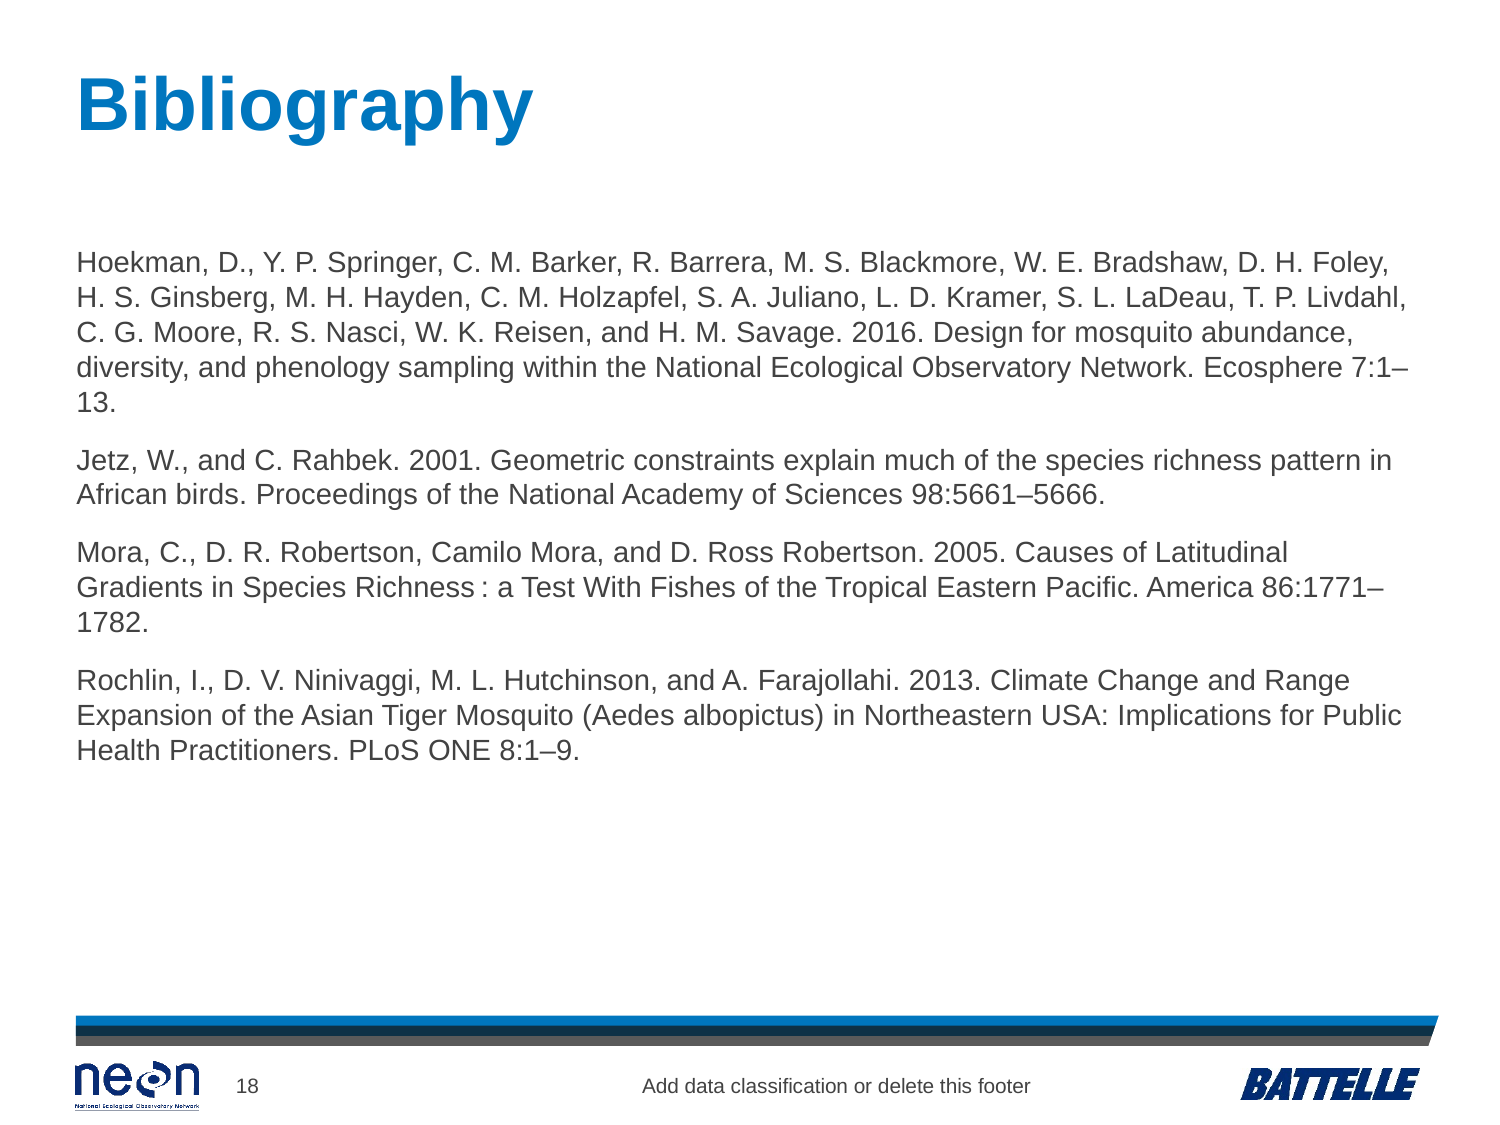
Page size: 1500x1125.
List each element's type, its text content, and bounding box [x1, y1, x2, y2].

footer Add data classification or delete this footer [446, 1068, 1227, 1103]
picture [1240, 1068, 1420, 1100]
picture [75, 1061, 199, 1111]
slide_number 18 [235, 1068, 328, 1102]
title Bibliography [76, 68, 1424, 227]
list Hoekman, D., Y. P. Springer, C. M. Barker, R. Barrera, M. S. Blackmore, W. E. Bradshaw, D. H. Foley, H. S. Ginsberg, M. H. Hayden, C. M. Holzapfel, S. A. Juliano, L. D. Kramer, S. L. LaDeau, T. P. Livdahl, C. G. Moore, R. S. Nasci, W. K. Reisen, and H. M. Savage. 2016. Design for mosquito abundance, diversity, and phenology sampling within the National Ecological Observatory Network. Ecosphere 7:1–13. Jetz, W., and C. Rahbek. 2001. Geometric constraints explain much of the species richness pattern in African birds. Proceedings of the National Academy of Sciences 98:5661–5666. Mora, C., D. R. Robertson, Camilo Mora, and D. Ross Robertson. 2005. Causes of Latitudinal Gradients in Species Richness : a Test With Fishes of the Tropical Eastern Pacific. America 86:1771–1782. Rochlin, I., D. V. Ninivaggi, M. L. Hutchinson, and A. Farajollahi. 2013. Climate Change and Range Expansion of the Asian Tiger Mosquito (Aedes albopictus) in Northeastern USA: Implications for Public Health Practitioners. PLoS ONE 8:1–9. [76, 243, 1424, 1004]
